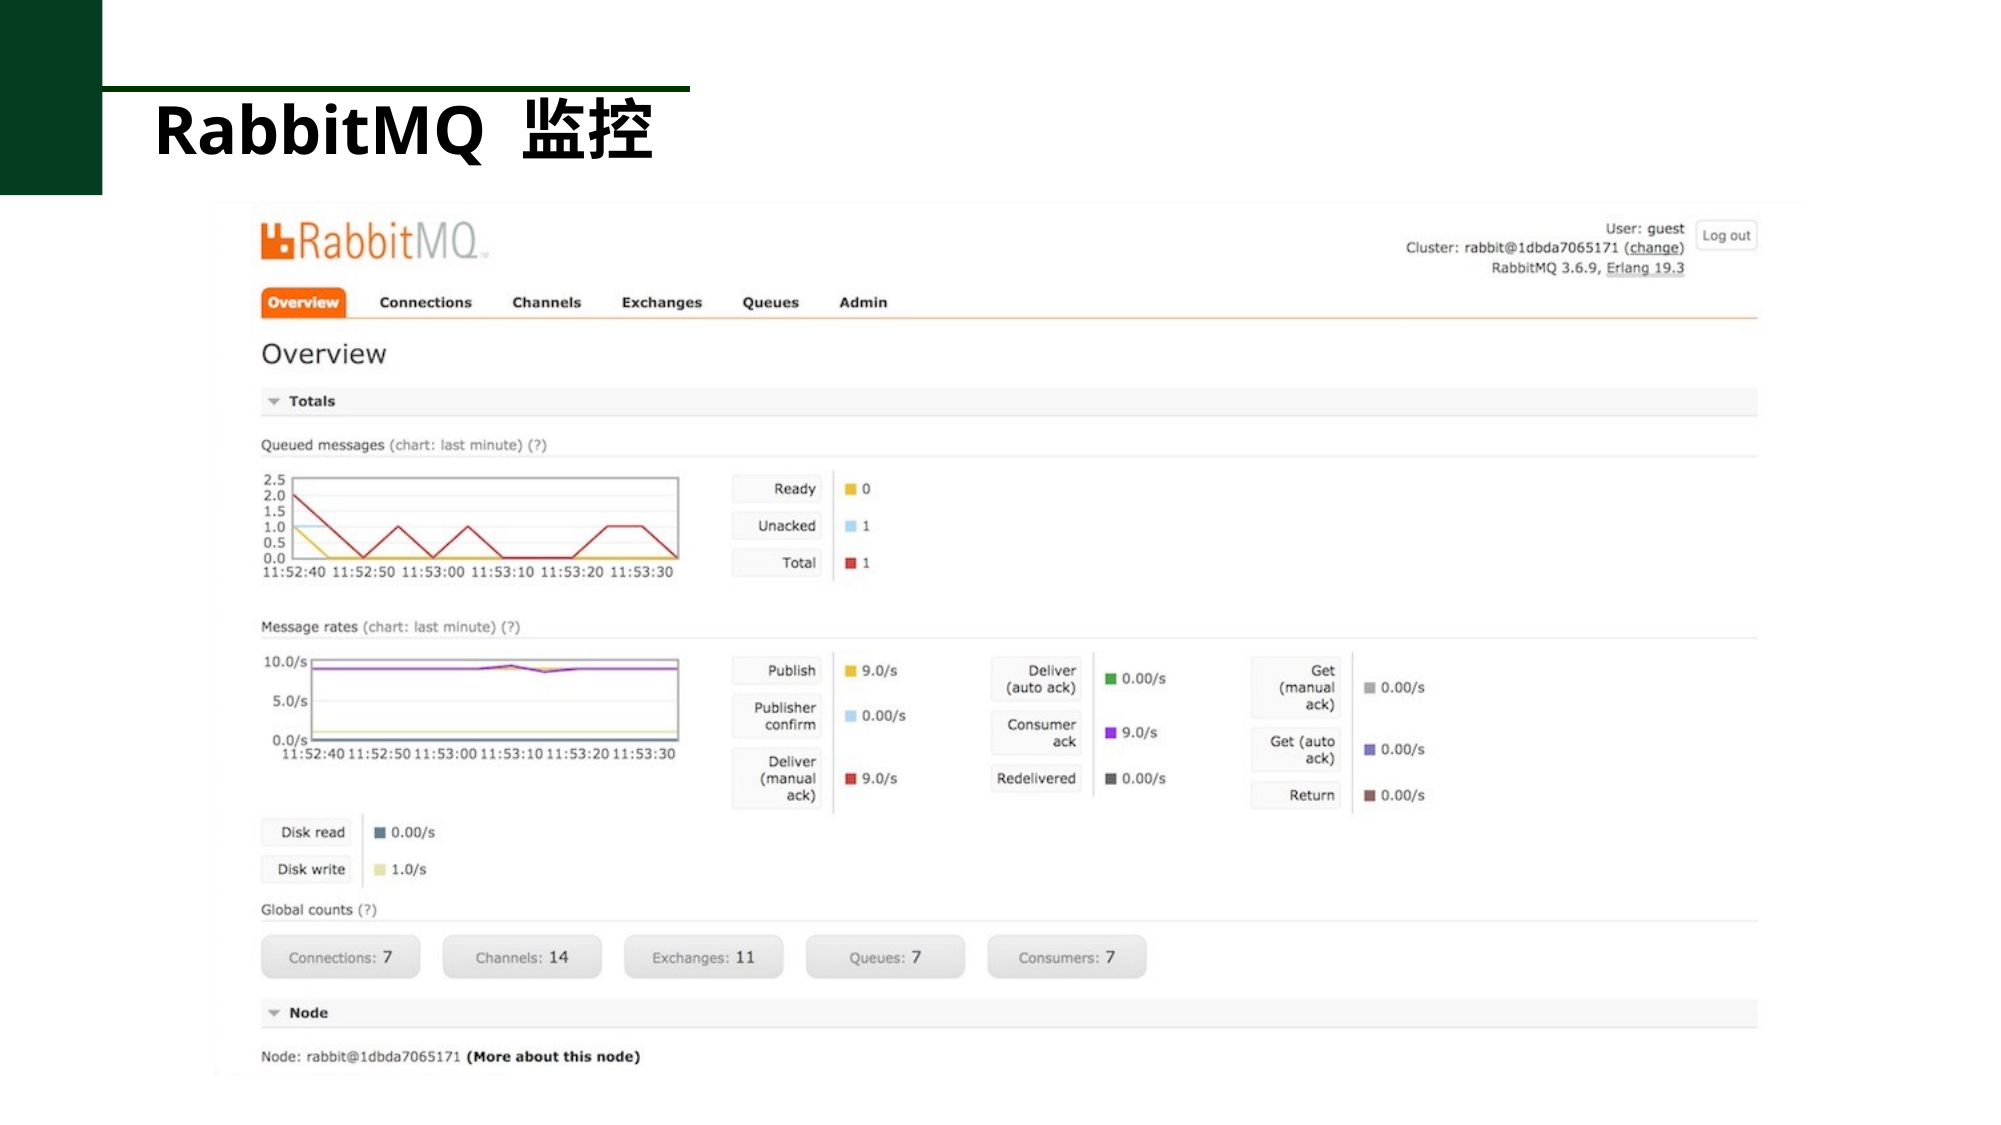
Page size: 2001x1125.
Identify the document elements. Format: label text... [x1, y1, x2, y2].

picture [214, 202, 1802, 1075]
title RabbitMQ 监控 [138, 89, 1480, 175]
